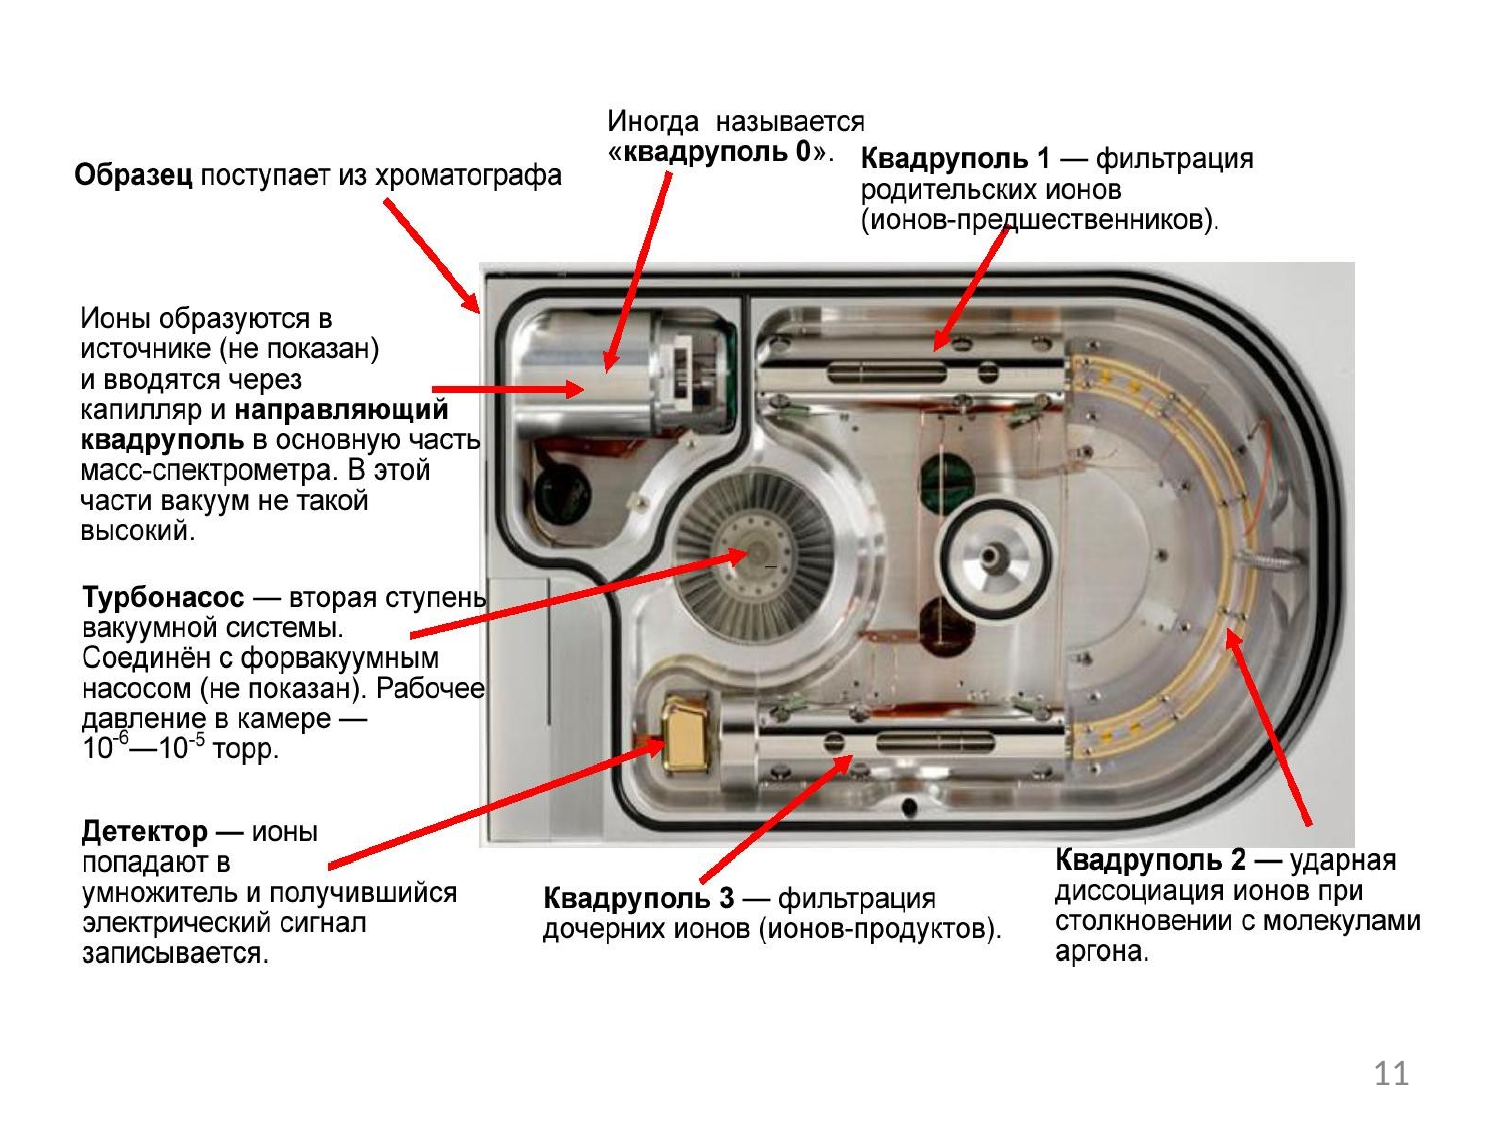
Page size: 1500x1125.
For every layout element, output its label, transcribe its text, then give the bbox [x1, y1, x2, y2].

text_box [70, 78, 1471, 1059]
slide_number 11 [1367, 1055, 1415, 1125]
